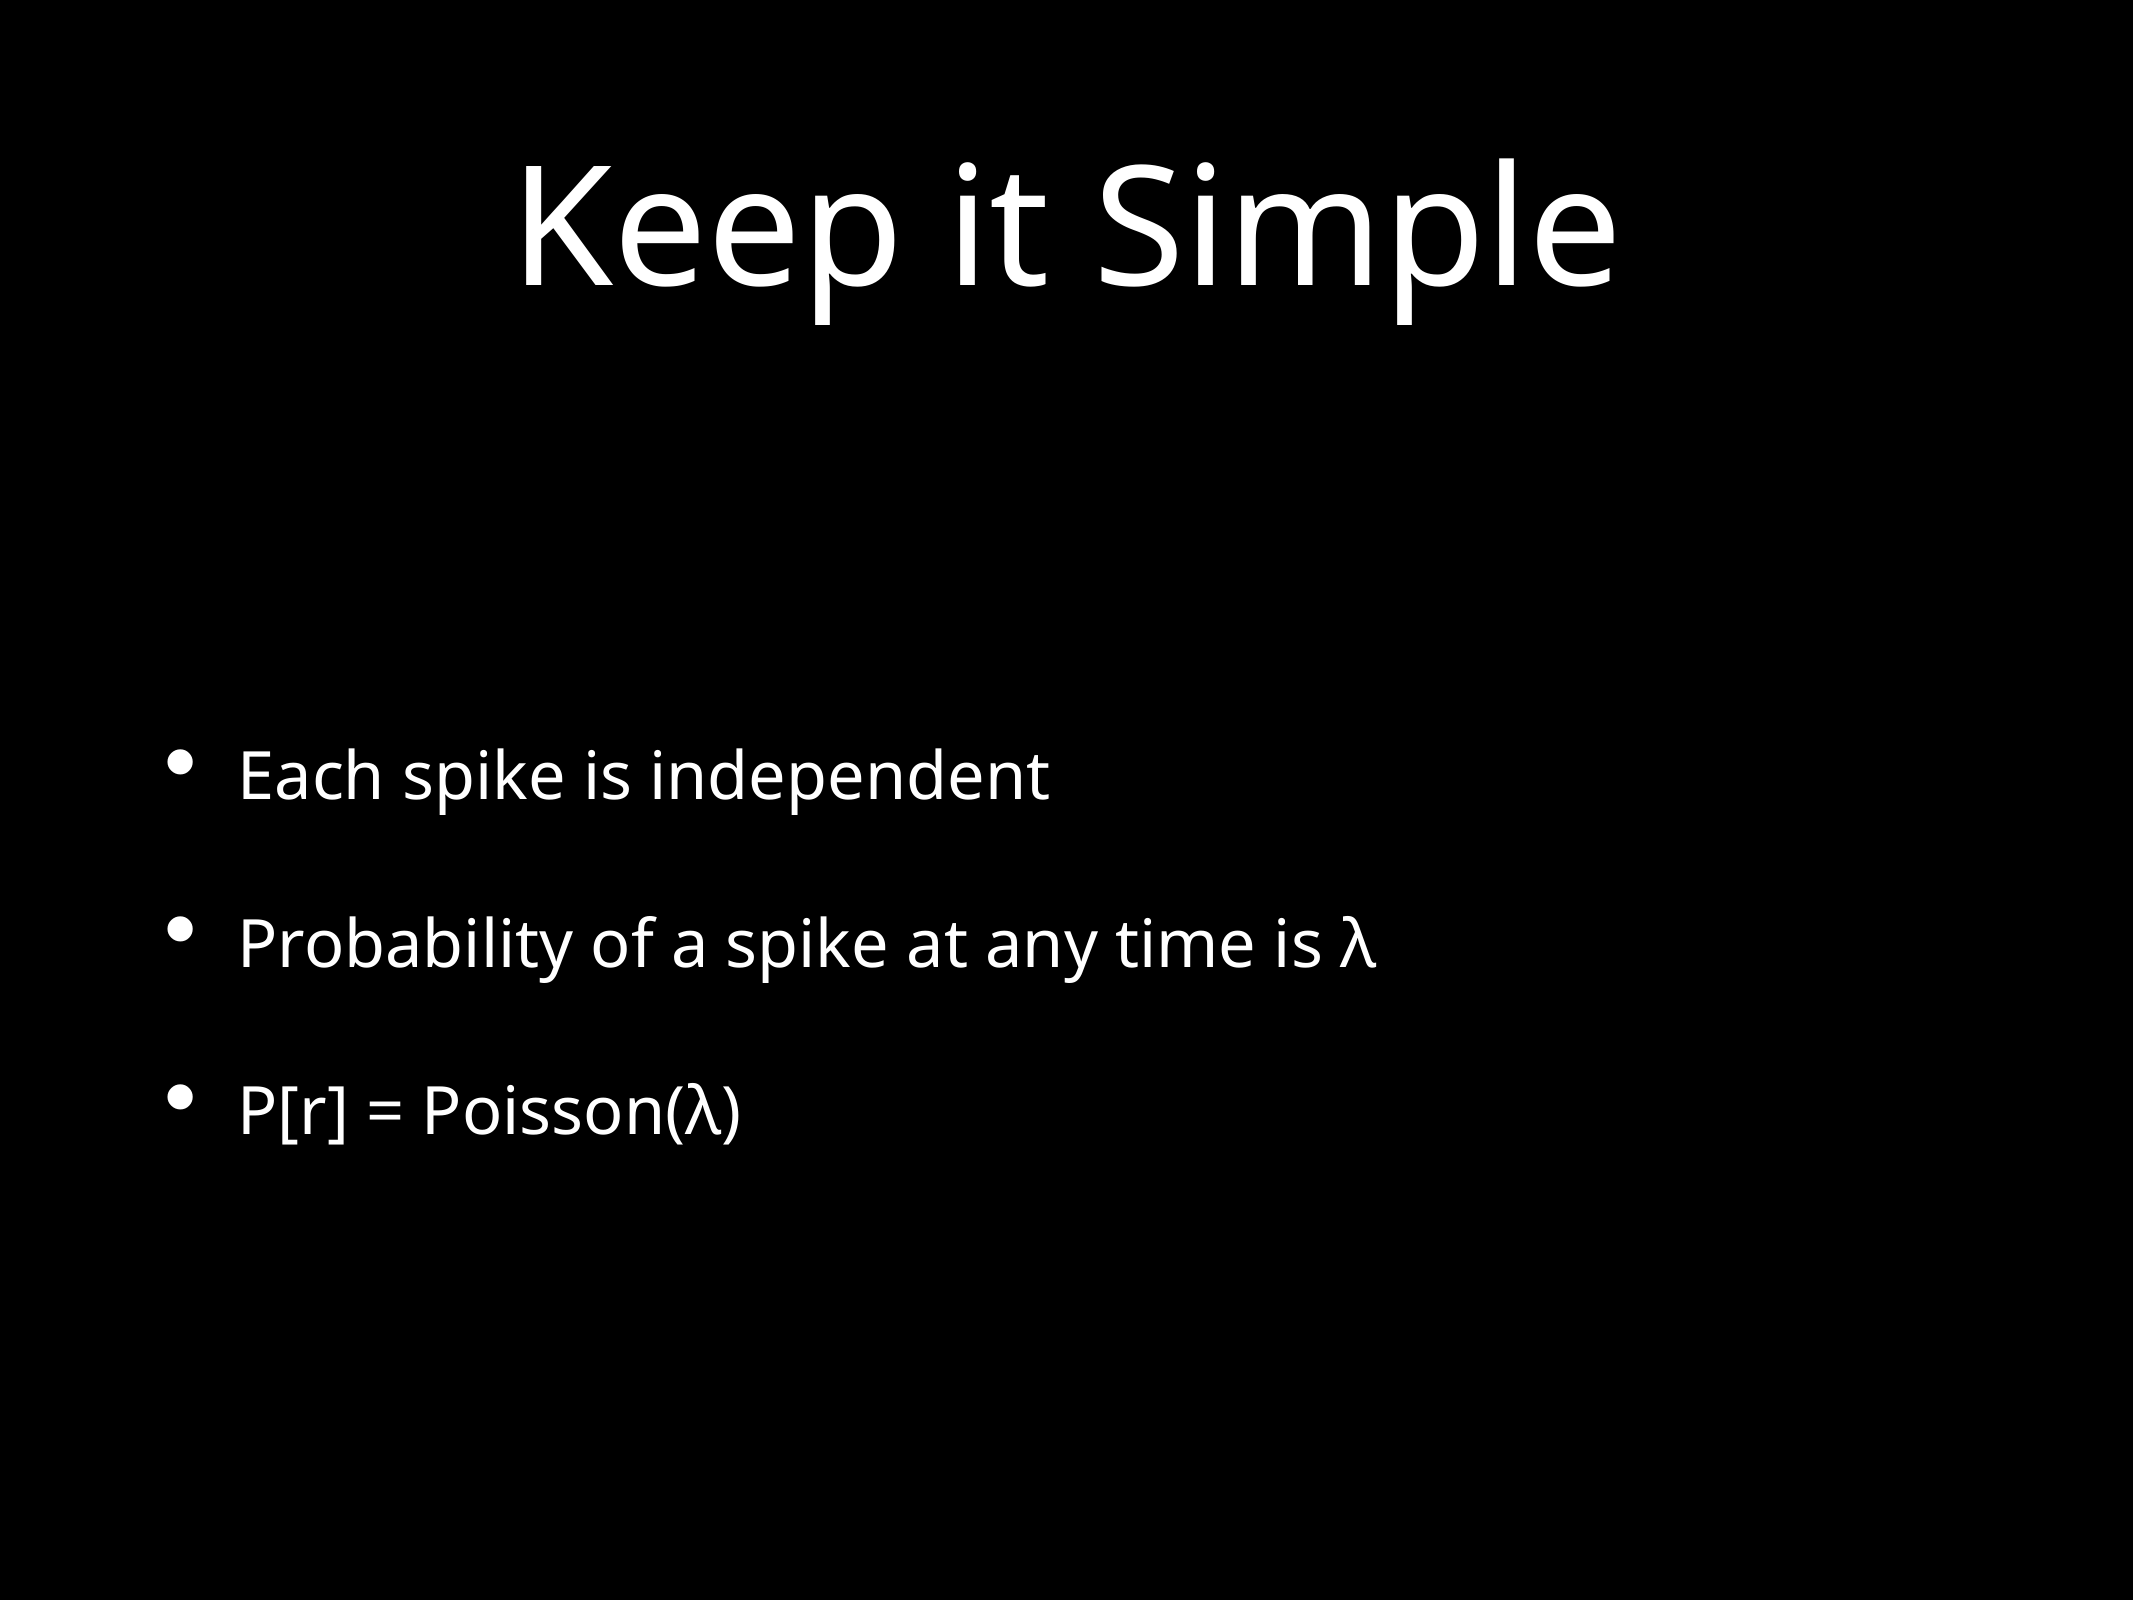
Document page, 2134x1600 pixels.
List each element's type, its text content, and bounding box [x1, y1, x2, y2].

title Keep it Simple [155, 41, 1978, 397]
list Each spike is independent Probability of a spike at any time is λ P[r] = Poisson(λ) [155, 424, 1978, 1457]
